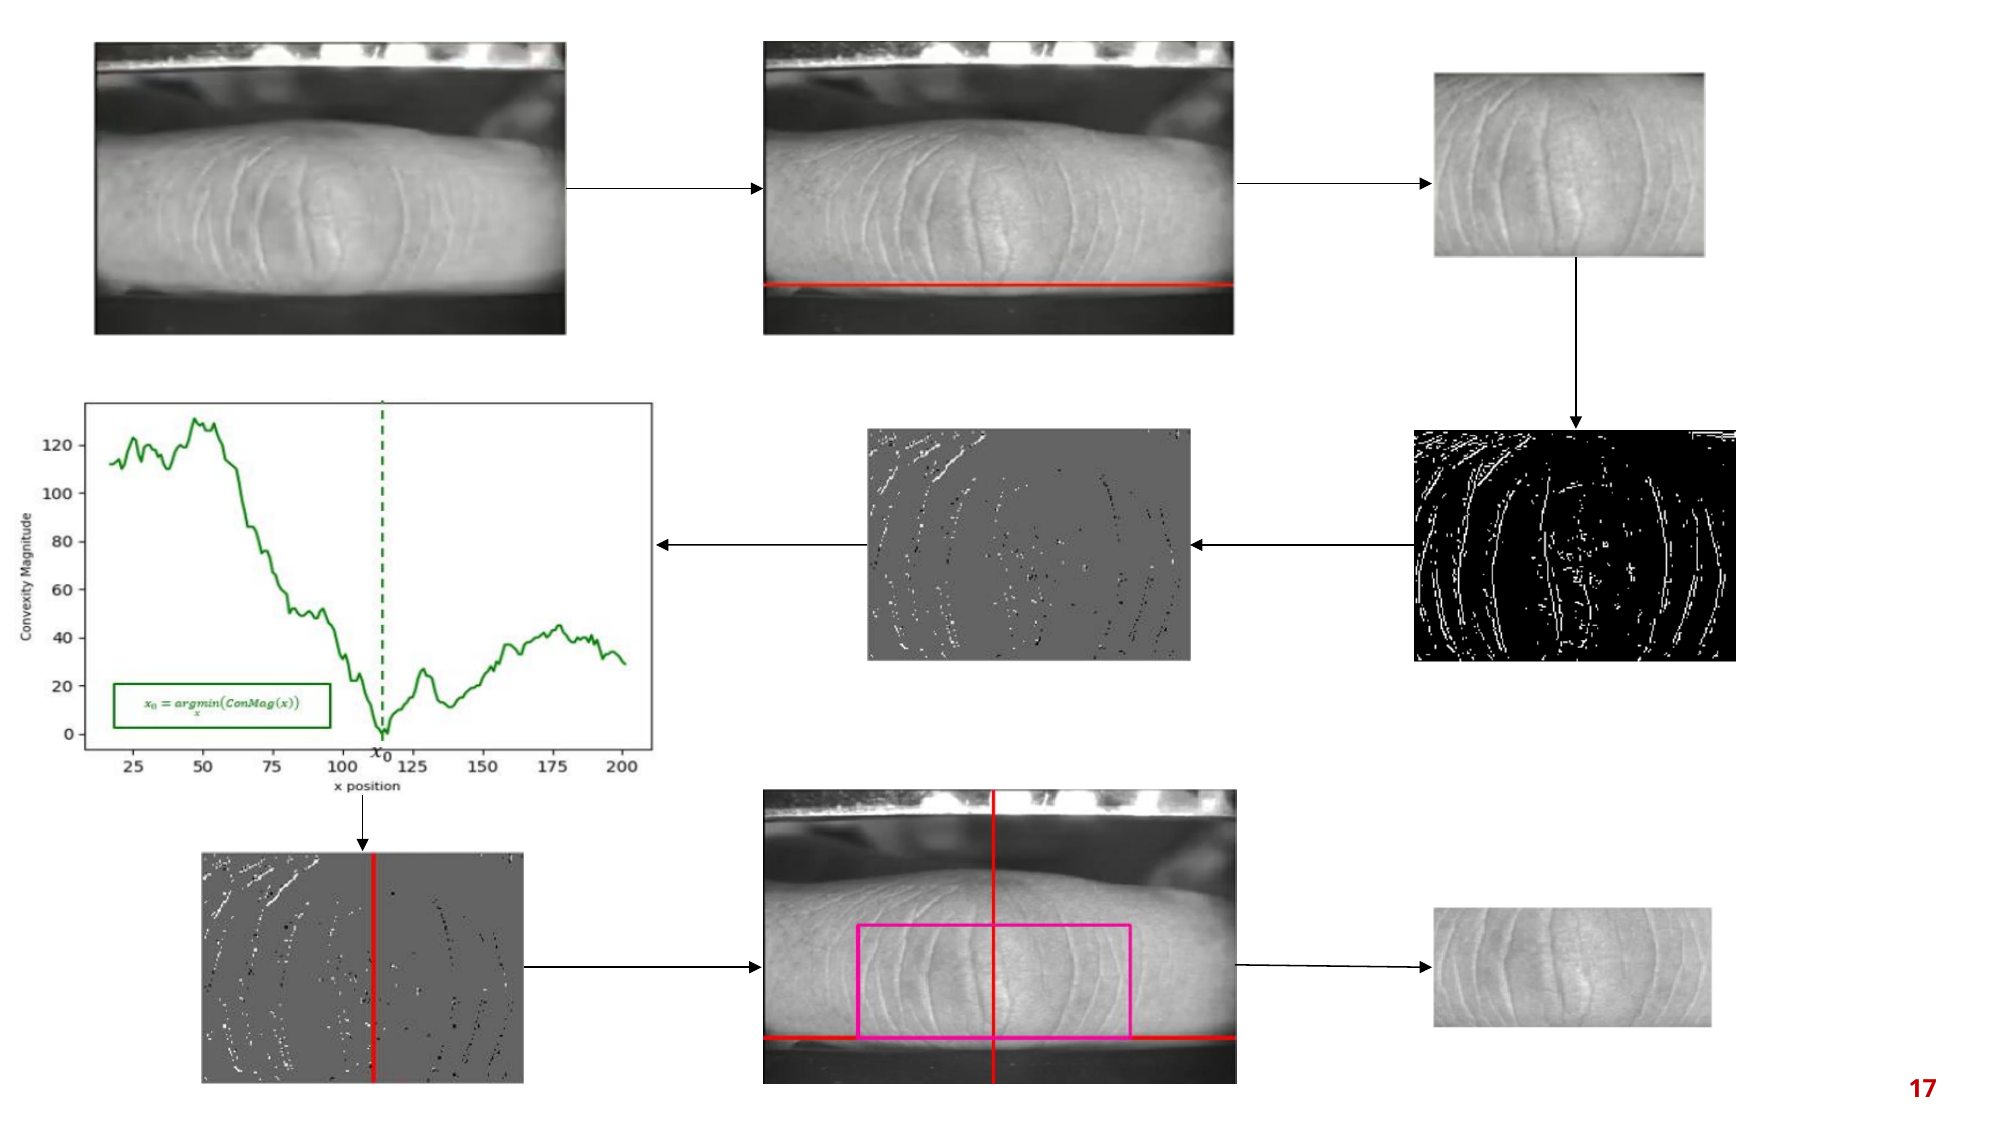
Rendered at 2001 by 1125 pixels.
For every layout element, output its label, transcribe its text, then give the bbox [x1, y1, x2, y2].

picture [90, 41, 567, 336]
picture [866, 428, 1191, 662]
picture [200, 850, 525, 1084]
picture [1431, 906, 1715, 1029]
picture [762, 41, 1237, 336]
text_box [1234, 964, 1433, 968]
picture [14, 398, 657, 796]
picture [762, 788, 1237, 1084]
picture [1413, 428, 1737, 662]
slide_number 17 [1502, 1065, 1953, 1125]
picture [1433, 70, 1706, 258]
